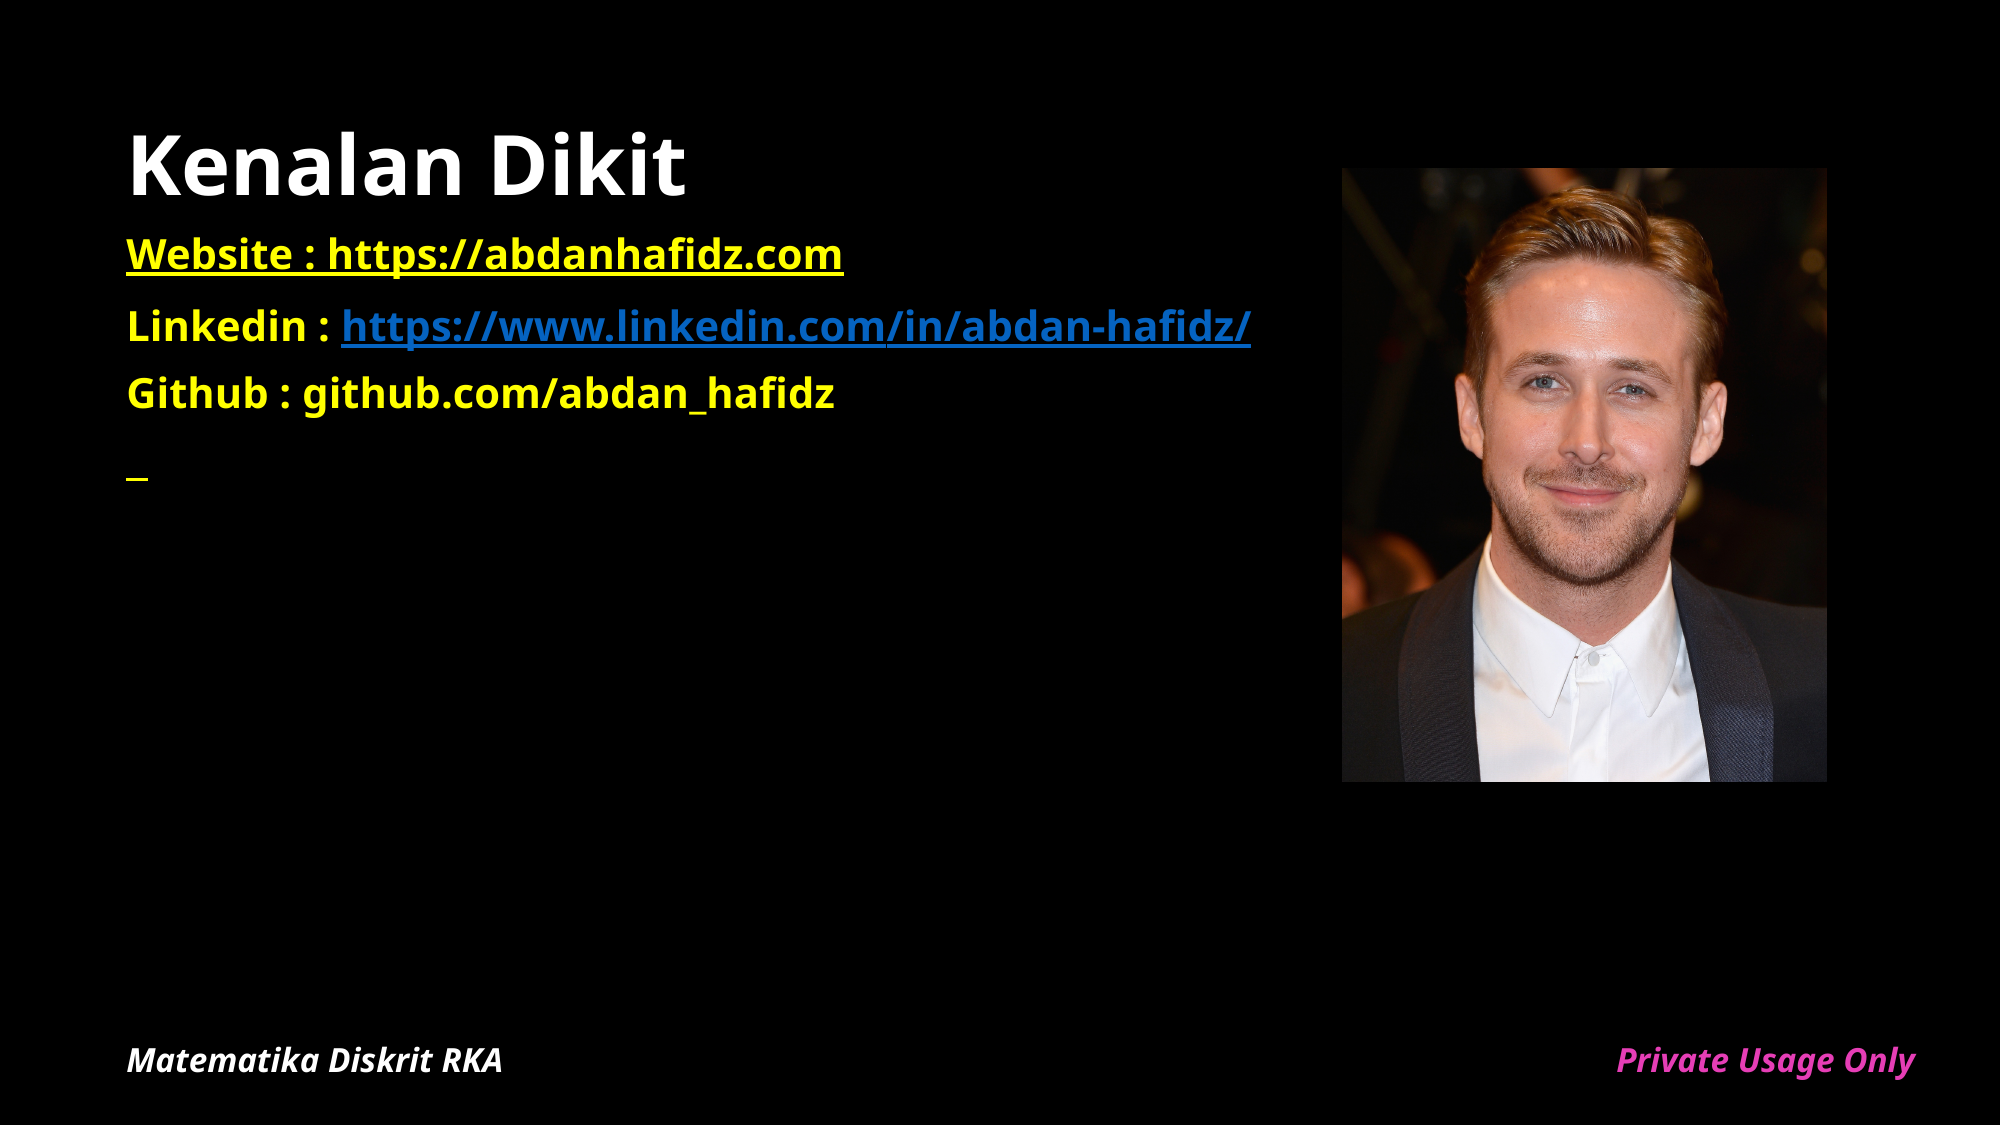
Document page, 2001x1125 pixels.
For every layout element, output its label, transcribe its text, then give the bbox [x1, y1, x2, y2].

subtitle Website : https://abdanhafidz.com Linkedin : https://www.linkedin.com/in/abdan-hafidz/ Github : github.com/abdan_hafidz [111, 220, 1341, 563]
title Kenalan Dikit [111, 49, 1612, 220]
text_box Matematika Diskrit RKA [111, 1036, 1612, 1114]
text_box Private Usage Only [1612, 1036, 2000, 1114]
picture [1341, 168, 1827, 782]
